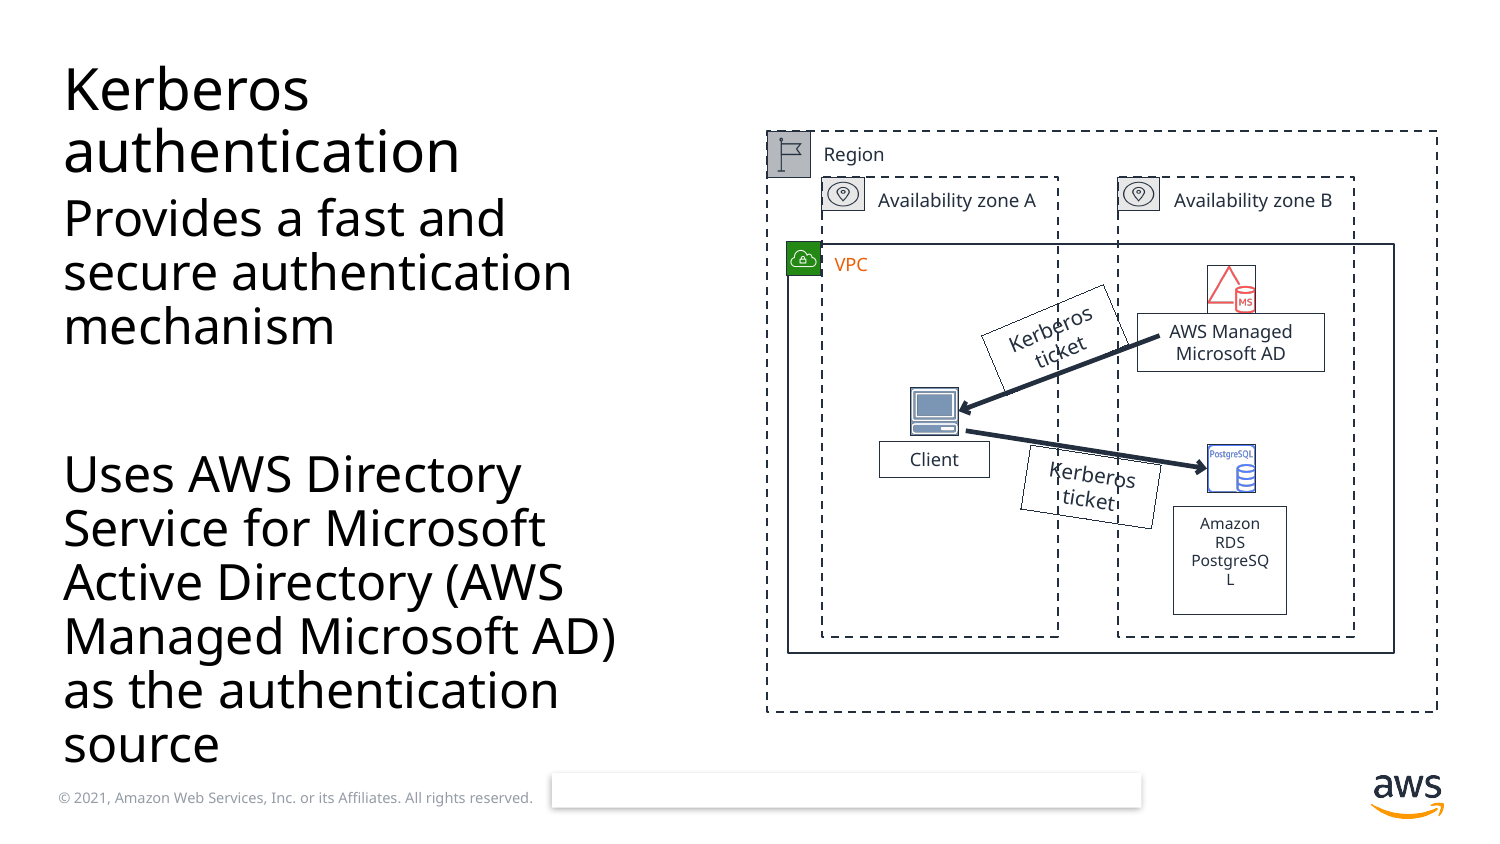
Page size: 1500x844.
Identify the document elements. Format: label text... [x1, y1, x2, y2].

title Kerberos authentication [33, 35, 708, 202]
picture [1371, 775, 1444, 819]
list Provides a fast and secure authentication mechanism Uses AWS Directory Service for Microsoft Active Directory (AWS Managed Microsoft AD) as the authentication source The client must be part of the AWS Managed Microsoft AD domain [33, 169, 675, 844]
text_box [766, 131, 1438, 713]
